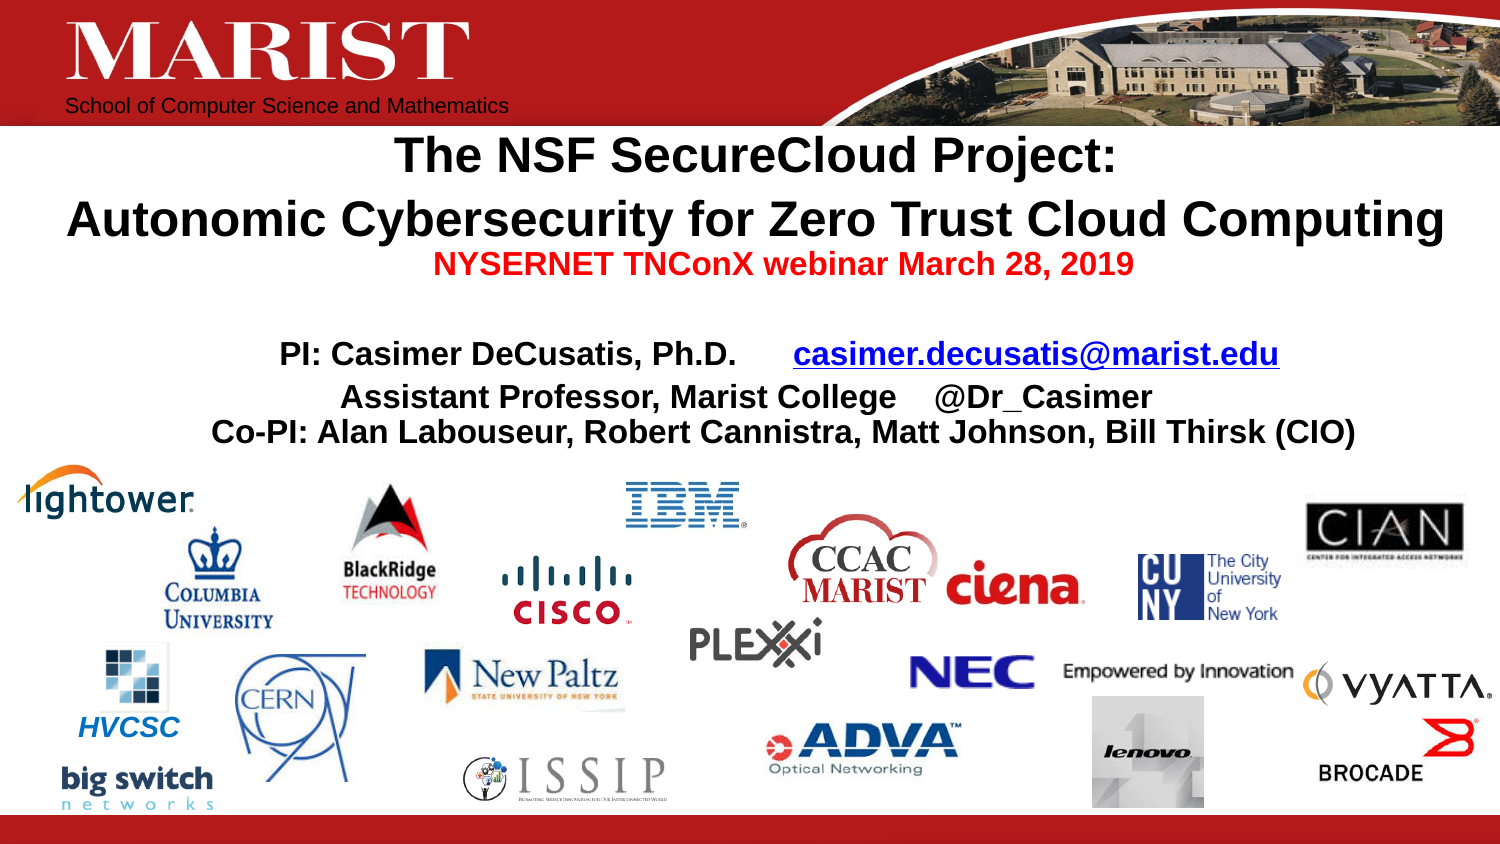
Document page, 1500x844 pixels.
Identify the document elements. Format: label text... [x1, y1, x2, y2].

picture [1092, 696, 1204, 808]
picture [1303, 661, 1492, 797]
picture [306, 463, 473, 631]
picture [0, 815, 1500, 844]
picture [945, 529, 1086, 635]
picture [235, 654, 366, 782]
picture [1138, 468, 1500, 620]
picture [0, 0, 1500, 126]
picture [48, 496, 58, 509]
picture [463, 757, 668, 801]
picture [62, 766, 213, 810]
picture [619, 475, 751, 539]
picture [100, 642, 175, 713]
picture [16, 463, 303, 637]
picture [764, 655, 1295, 813]
text_box The NSF SecureCloud Project: Autonomic Cybersecurity for Zero Trust Cloud Computing NYSERNET TNConX webinar March 28, 2019 PI: Casimer DeCusatis, Ph.D. casimer.decusatis@marist.edu Assistant Professor, Marist College @Dr_Casimer Co-PI: Alan Labouseur, Robert Cannistra, Matt Johnson, Bill Thirsk (CIO) [22, 121, 1490, 338]
text_box HVCSC [63, 701, 196, 751]
picture [497, 550, 636, 629]
picture [788, 512, 938, 603]
picture [415, 642, 625, 713]
picture [690, 617, 822, 669]
